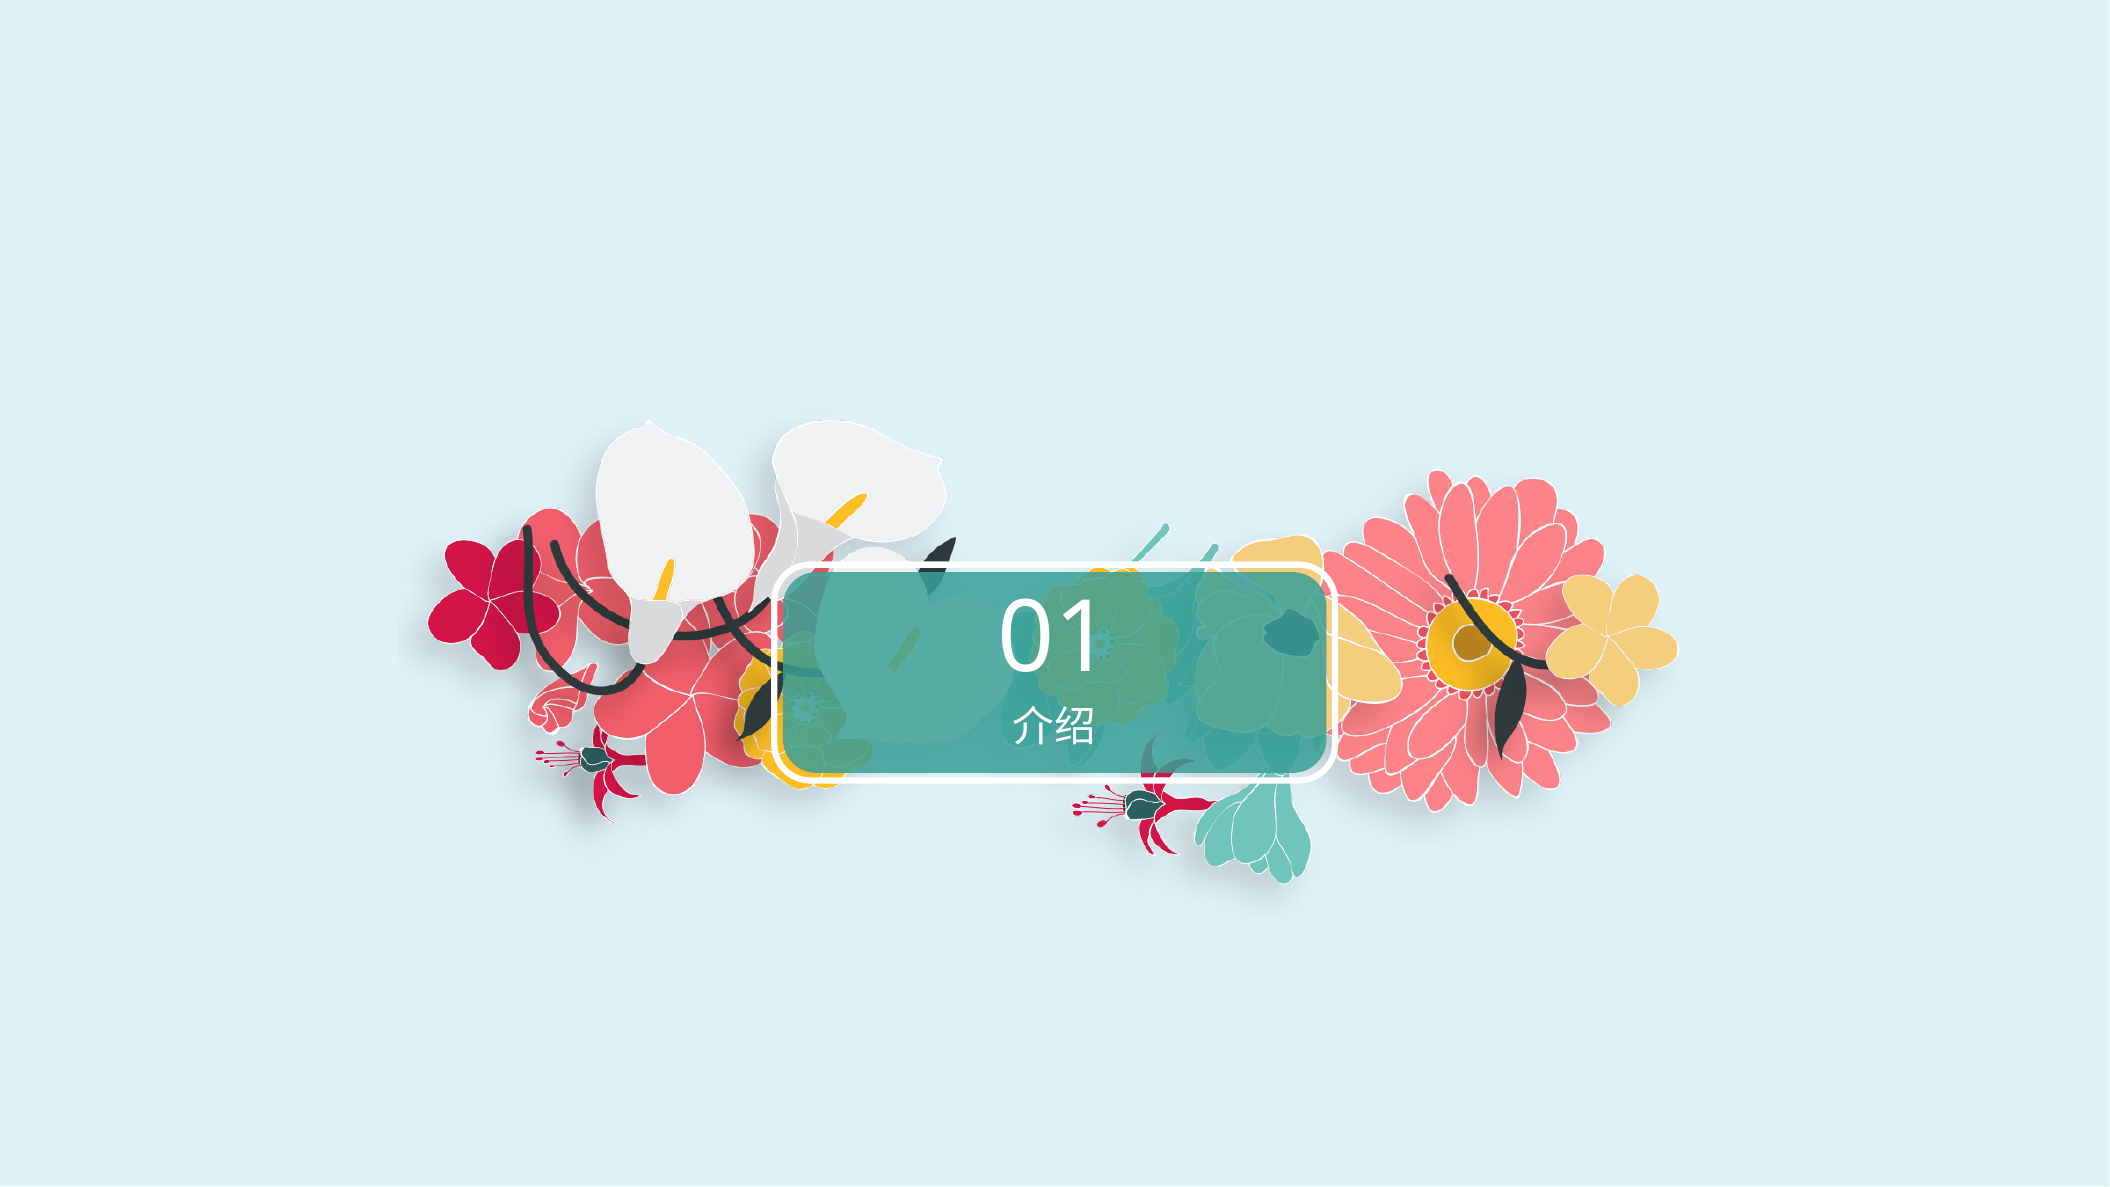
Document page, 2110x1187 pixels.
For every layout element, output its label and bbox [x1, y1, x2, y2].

picture [396, 406, 1713, 919]
